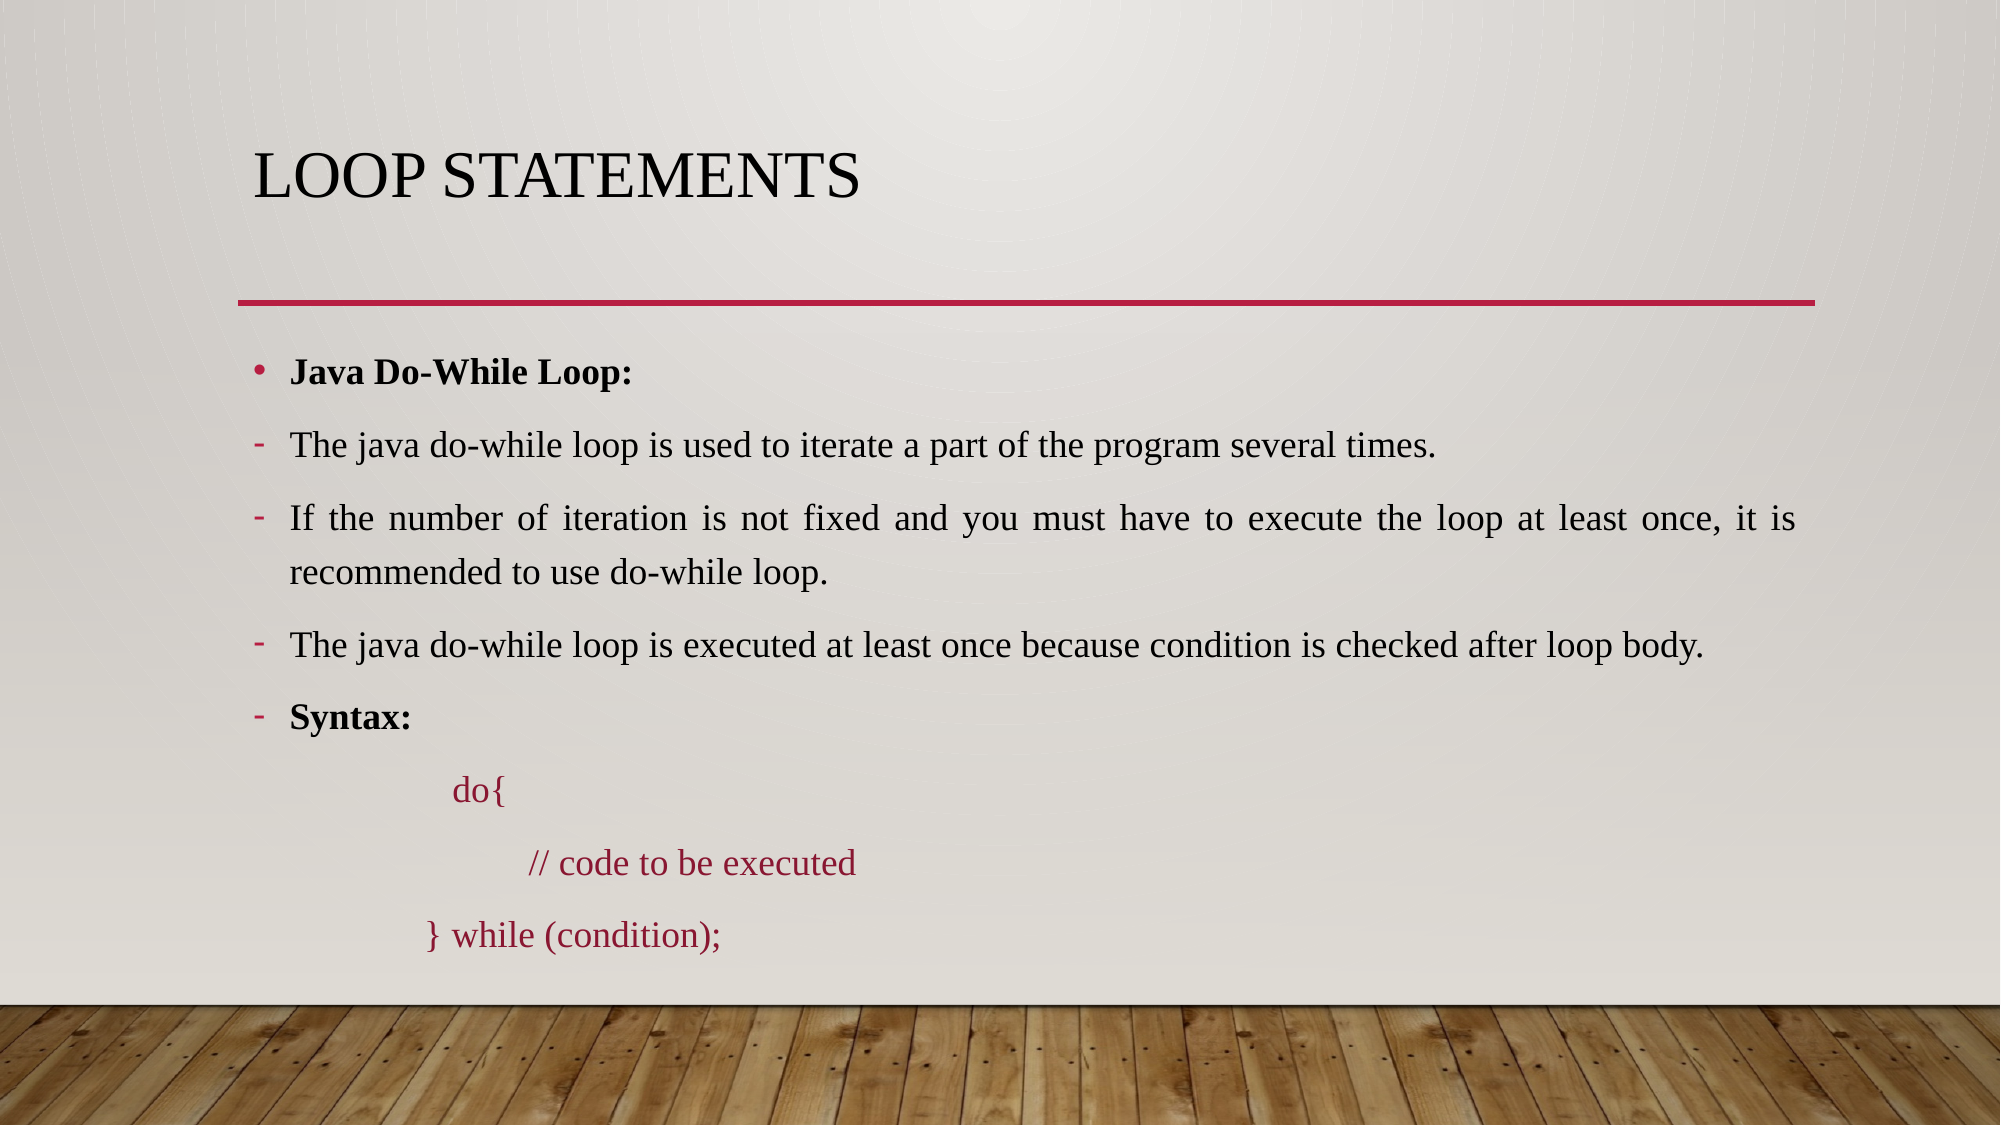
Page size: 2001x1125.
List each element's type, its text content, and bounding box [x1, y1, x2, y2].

title Loop statements [238, 131, 1814, 305]
list Java Do-While Loop: The java do-while loop is used to iterate a part of the program several times. If the number of iteration is not fixed and you must have to execute the loop at least once, it is recommended to use do-while loop. The java do-while loop is executed at least once because condition is checked after loop body. Syntax: do{ // code to be executed } while (condition); [238, 330, 1814, 969]
picture [0, 1005, 2000, 1125]
